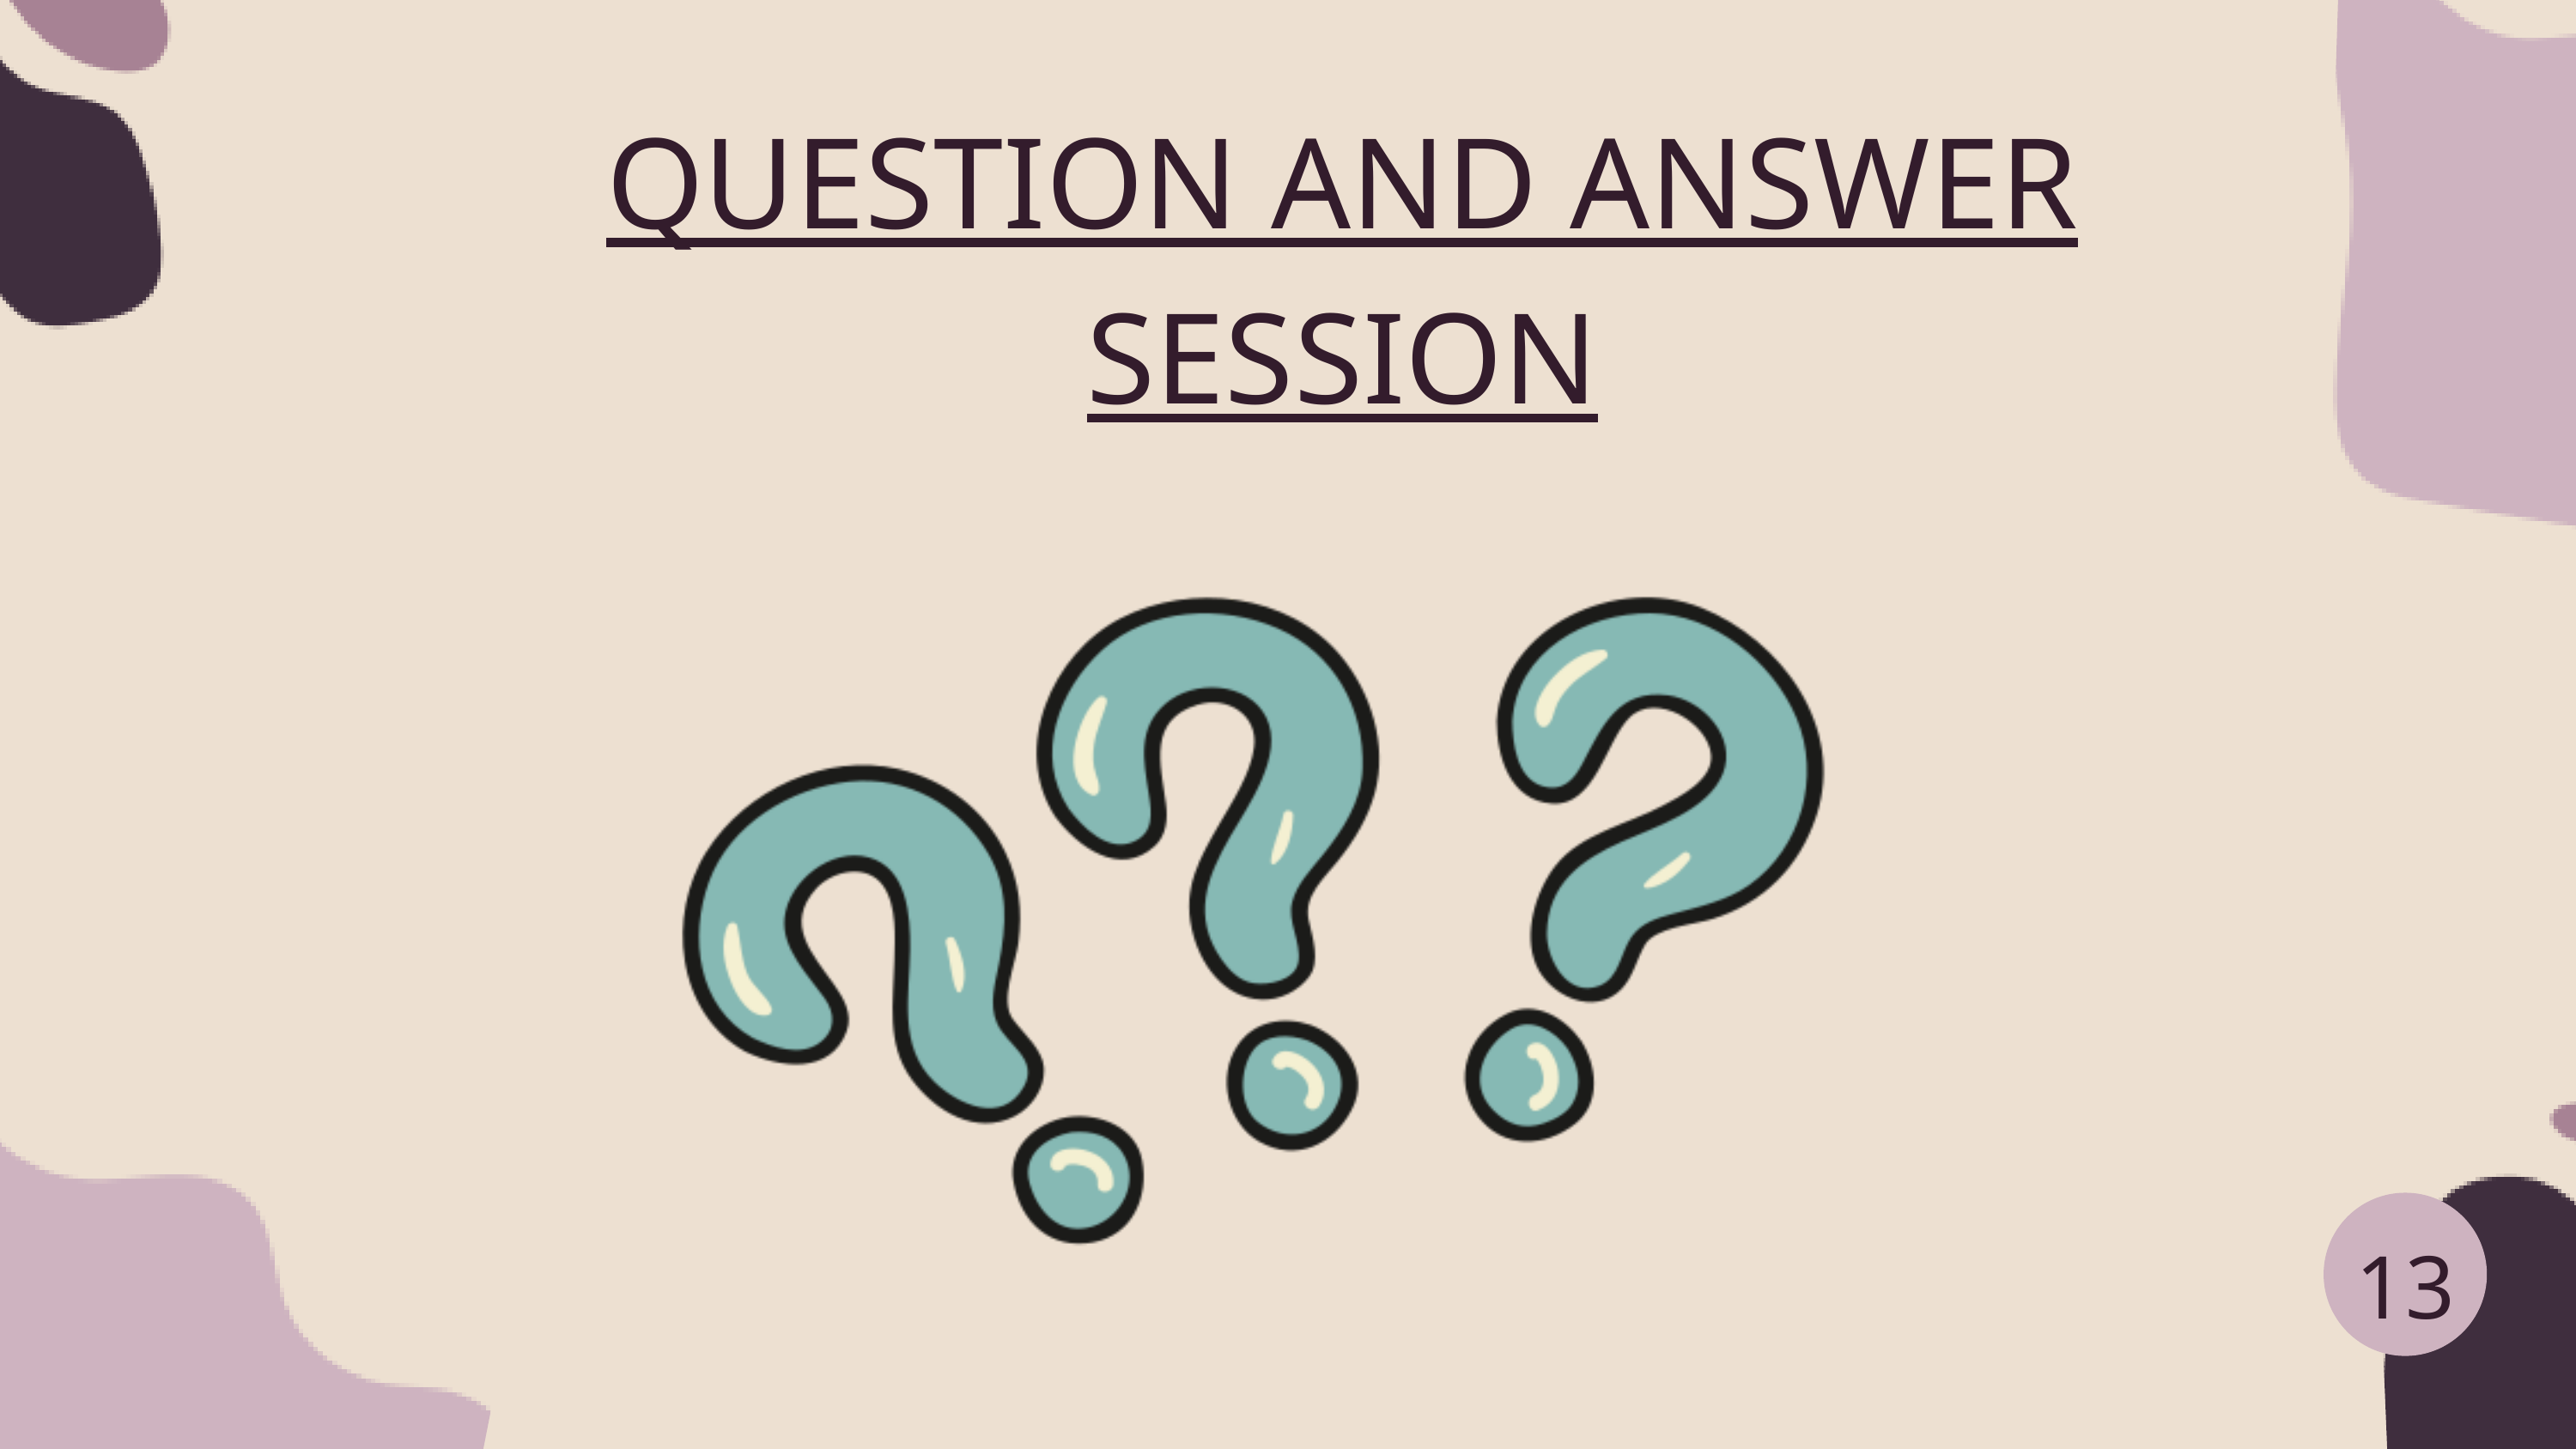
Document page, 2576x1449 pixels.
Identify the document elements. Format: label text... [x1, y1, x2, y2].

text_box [2321, 1192, 2490, 1356]
text_box [0, 0, 172, 330]
text_box [2321, 0, 2576, 536]
text_box [0, 960, 558, 1449]
text_box [667, 575, 1862, 1251]
text_box QUESTION AND ANSWER SESSION [393, 78, 2291, 429]
text_box [2372, 1100, 2576, 1449]
